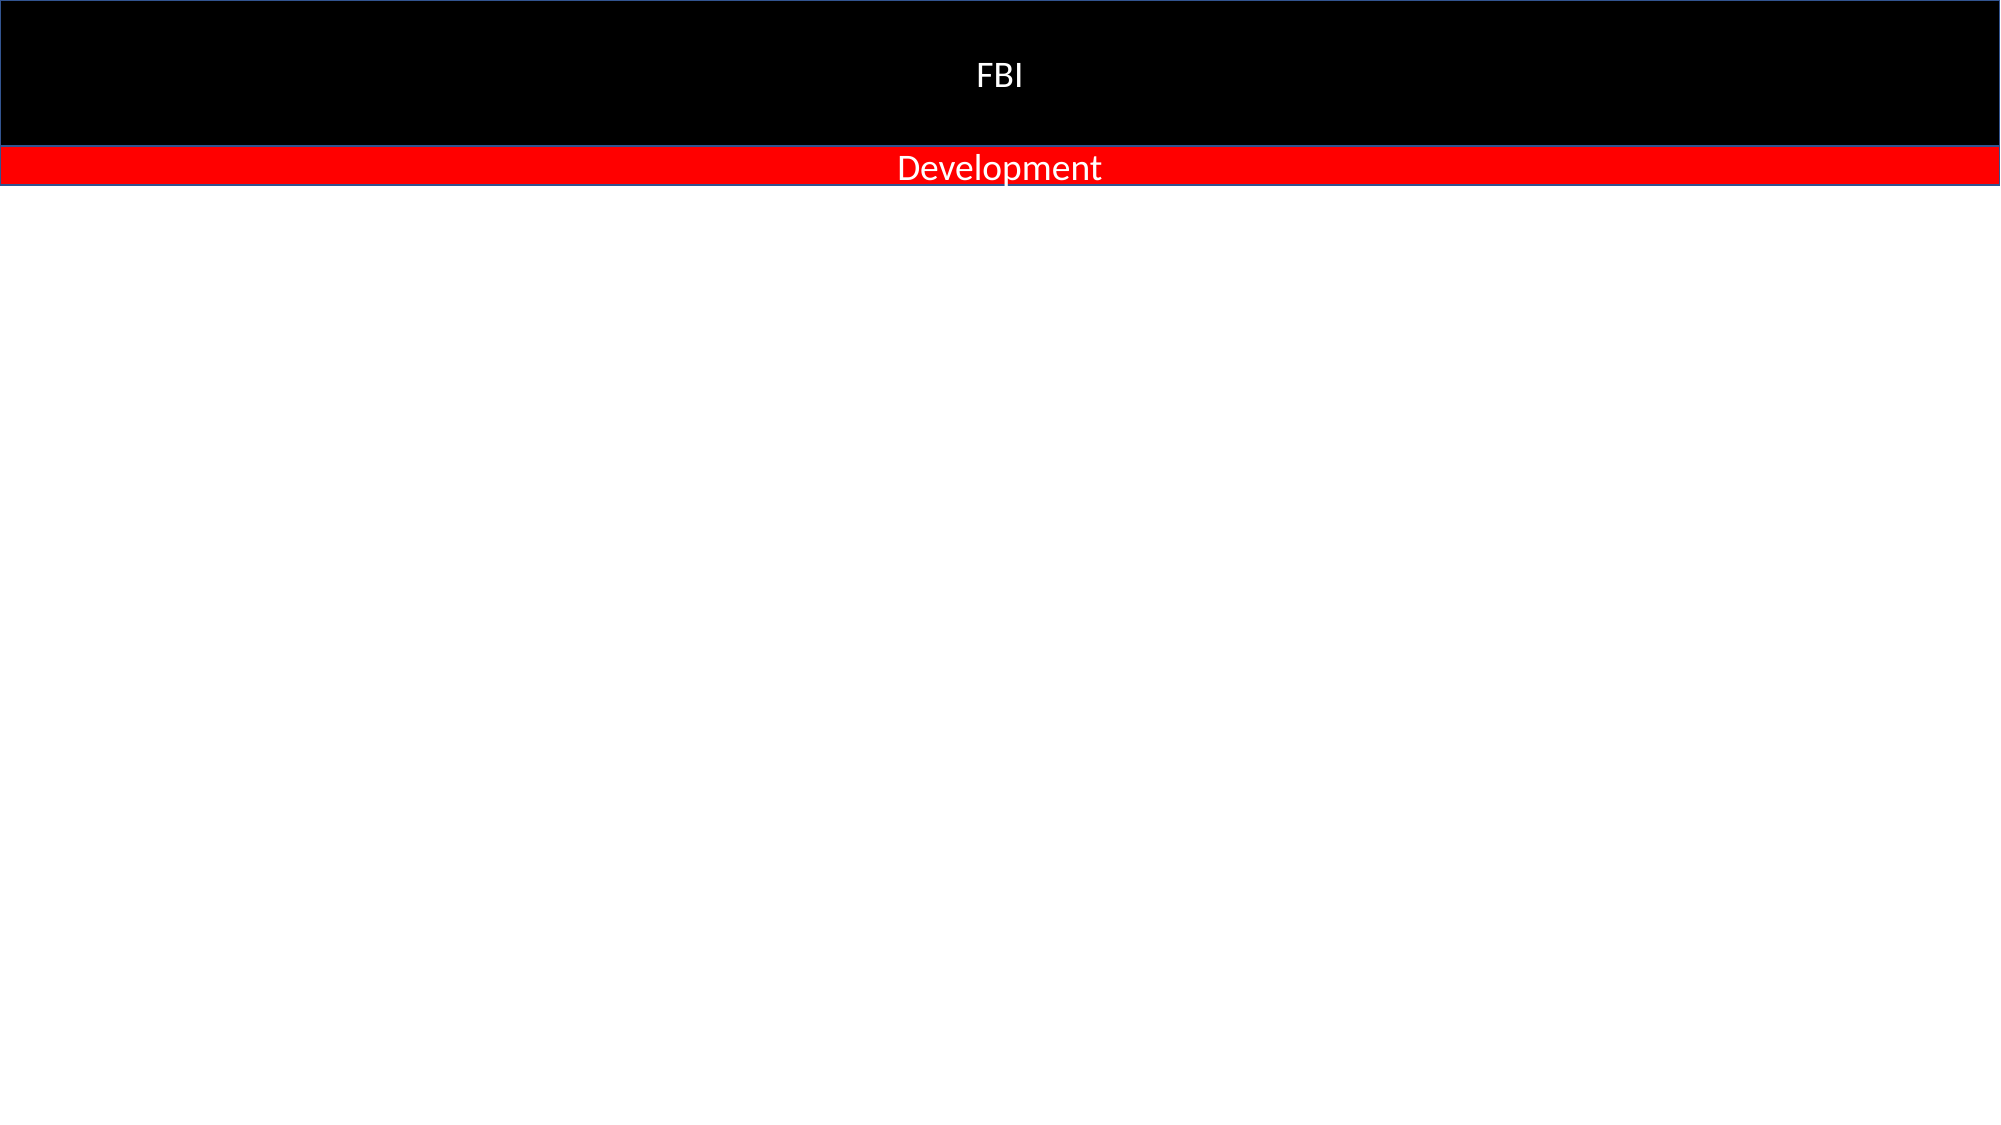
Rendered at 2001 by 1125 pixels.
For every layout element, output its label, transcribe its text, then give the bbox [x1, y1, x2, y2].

text_box Development [0, 145, 2000, 186]
text_box FBI [0, 0, 2000, 145]
